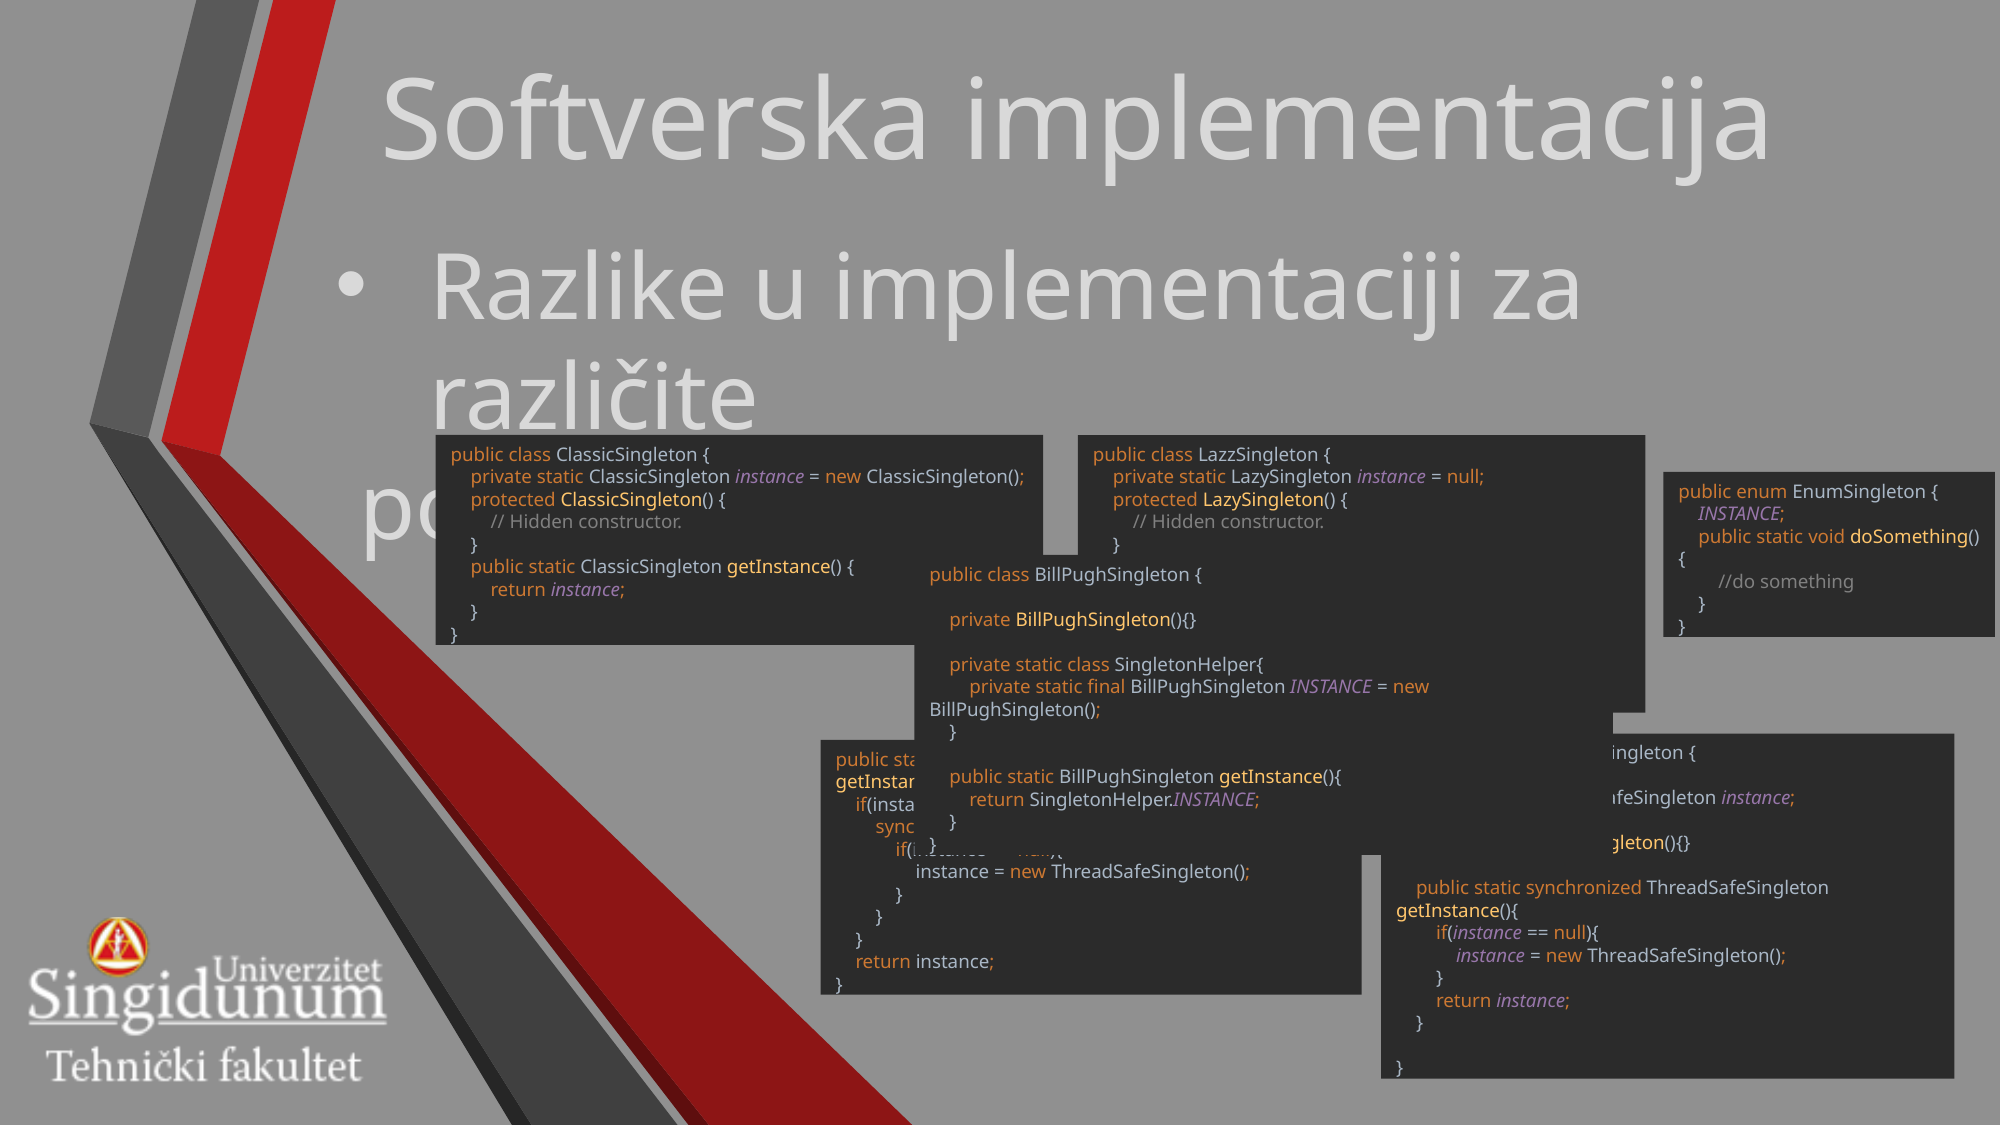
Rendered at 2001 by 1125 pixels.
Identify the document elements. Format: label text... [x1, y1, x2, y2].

text_box Razlike u implementaciji za različite potrebe [320, 220, 1930, 676]
text_box public class BillPughSingleton { private BillPughSingleton(){} private static class SingletonHelper{ private static final BillPughSingleton INSTANCE = new BillPughSingleton(); } public static BillPughSingleton getInstance(){ return SingletonHelper.INSTANCE; } } [914, 554, 1613, 855]
text_box public class ClassicSingleton { private static ClassicSingleton instance = new ClassicSingleton(); protected ClassicSingleton() { // Hidden constructor. } public static ClassicSingleton getInstance() { return instance; } } [435, 434, 1044, 645]
text_box public enum EnumSingleton { INSTANCE; public static void doSomething(){ //do something } } [1663, 471, 1995, 637]
text_box Softverska implementacija [201, 39, 1955, 190]
picture [0, 917, 465, 1125]
text_box public class LazzSingleton { private static LazySingleton instance = null; protected LazySingleton() { // Hidden constructor. } public static LazySingleton getInstance() { if(instance == null) { instance = new LazySingleton(); } return instance; } } [1077, 435, 1646, 713]
text_box public class ThreadSafeSingleton { private static ThreadSafeSingleton instance; private ThreadSafeSingleton(){} public static synchronized ThreadSafeSingleton getInstance(){ if(instance == null){ instance = new ThreadSafeSingleton(); } return instance; } } [1381, 733, 1955, 1079]
text_box public static ThreadSafeSingleton getInstanceUsingDoubleLocking(){ if(instance == null){ synchronized (ThreadSafeSingleton.class) { if(instance == null){ instance = new ThreadSafeSingleton(); } } } return instance; } [820, 739, 1362, 995]
